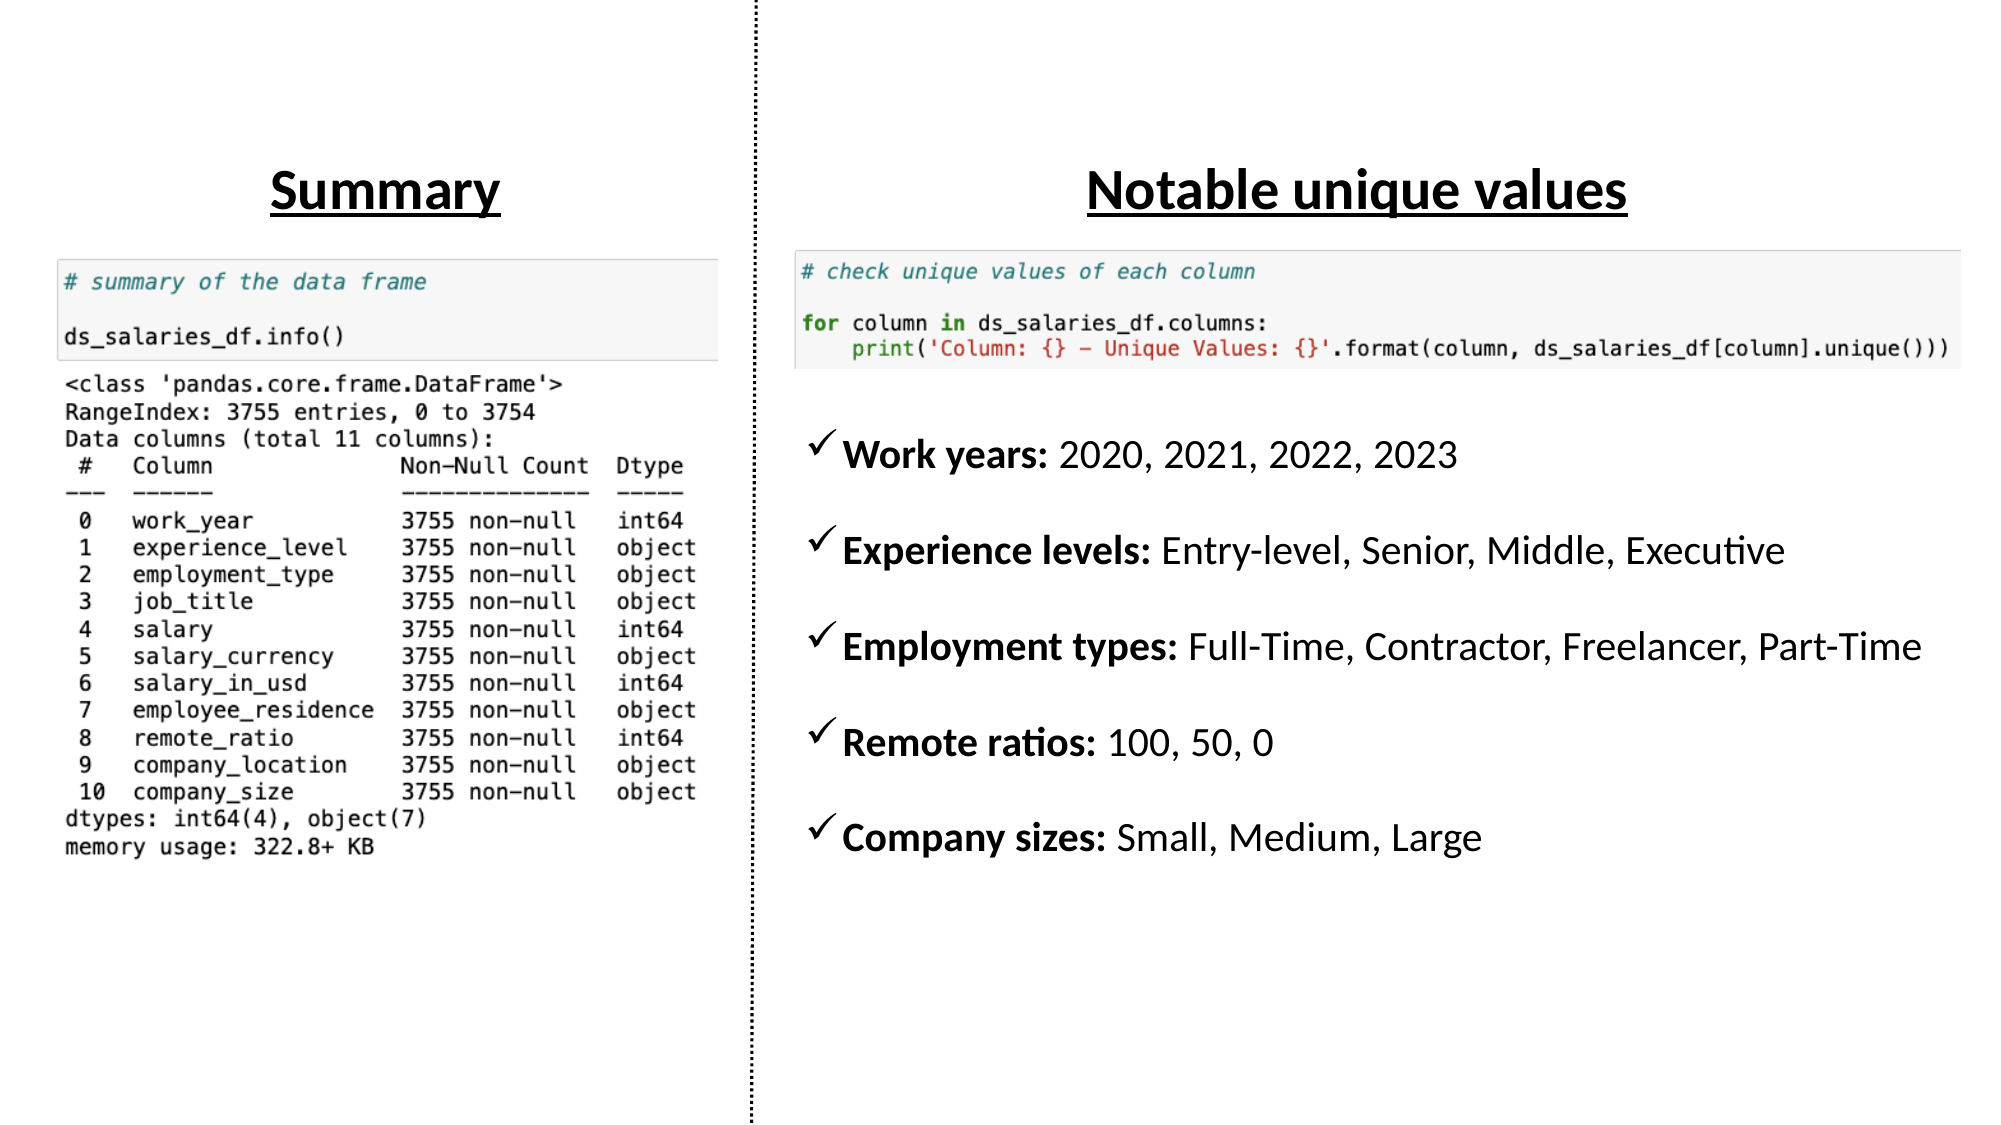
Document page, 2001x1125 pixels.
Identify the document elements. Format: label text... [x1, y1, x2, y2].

text_box Summary [162, 143, 610, 229]
picture [52, 250, 718, 875]
text_box Notable unique values [908, 143, 1807, 229]
text_box Work years: 2020, 2021, 2022, 2023 Experience levels: Entry-level, Senior, Middle, Executive Employment types: Full-Time, Contractor, Freelancer, Part-Time Remote ratios: 100, 50, 0 Company sizes: Small, Medium, Large [790, 394, 1961, 981]
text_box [751, 0, 757, 1125]
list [790, 244, 1961, 369]
